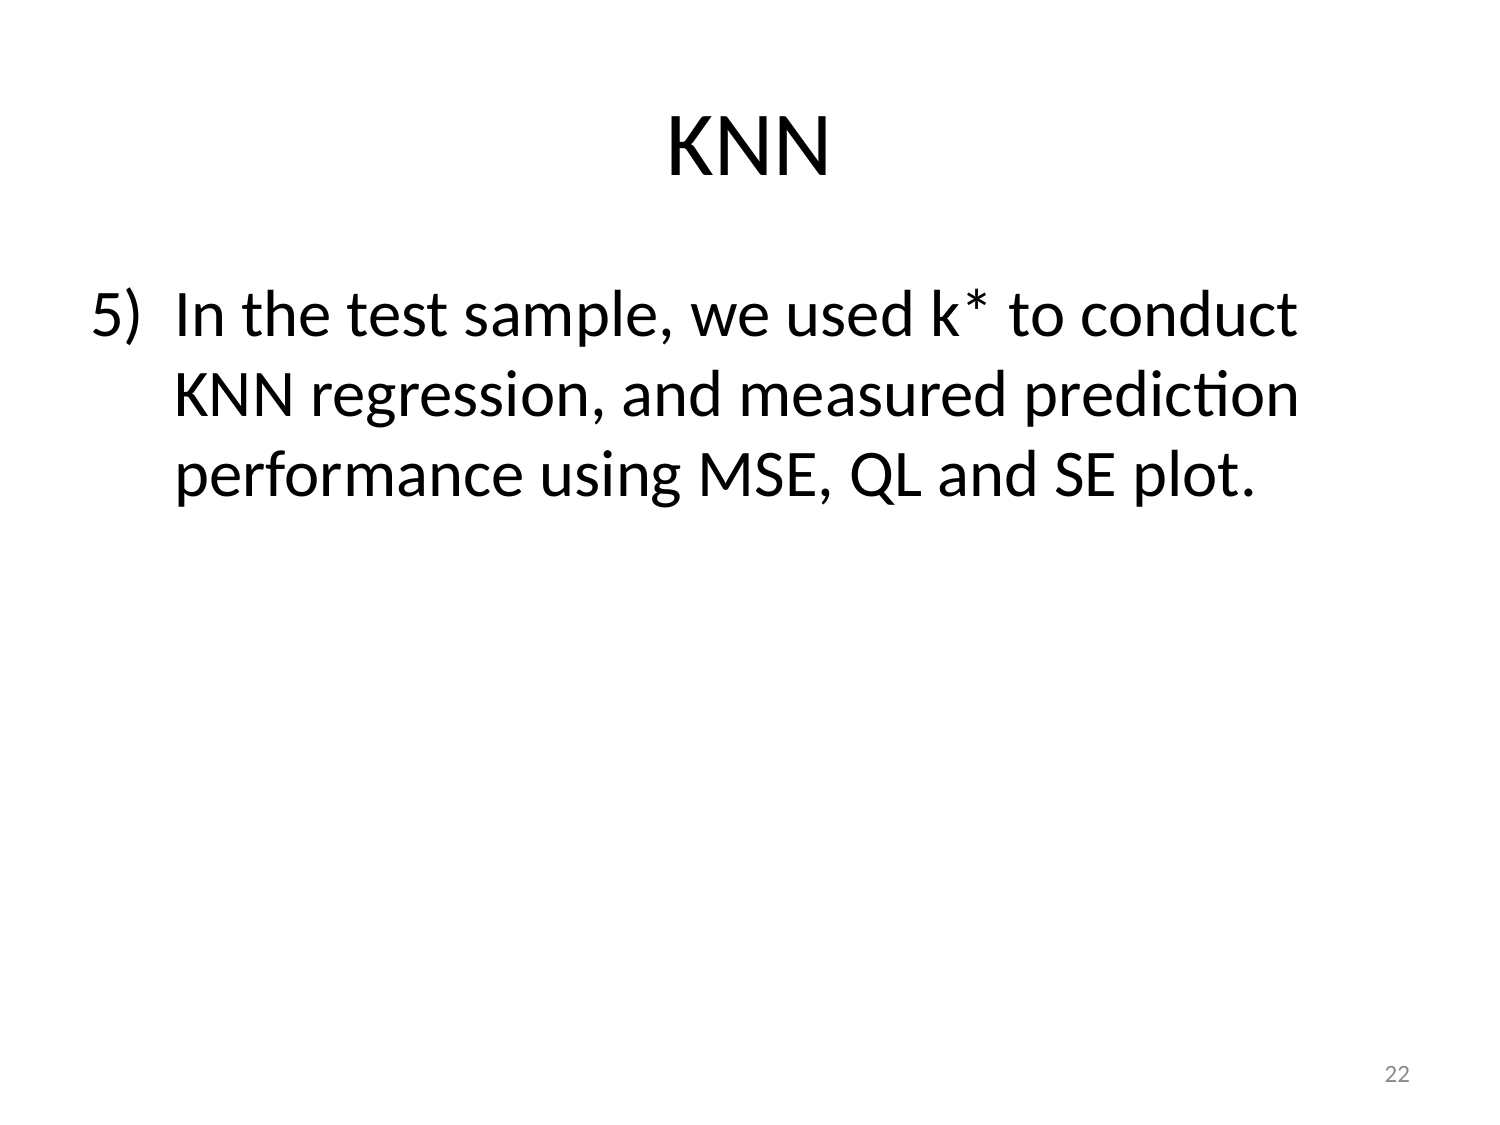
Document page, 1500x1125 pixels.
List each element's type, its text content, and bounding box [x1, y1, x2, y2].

slide_number 22 [1074, 1042, 1425, 1103]
title KNN [75, 45, 1425, 233]
list In the test sample, we used k* to conduct KNN regression, and measured prediction performance using MSE, QL and SE plot. [75, 262, 1425, 1005]
